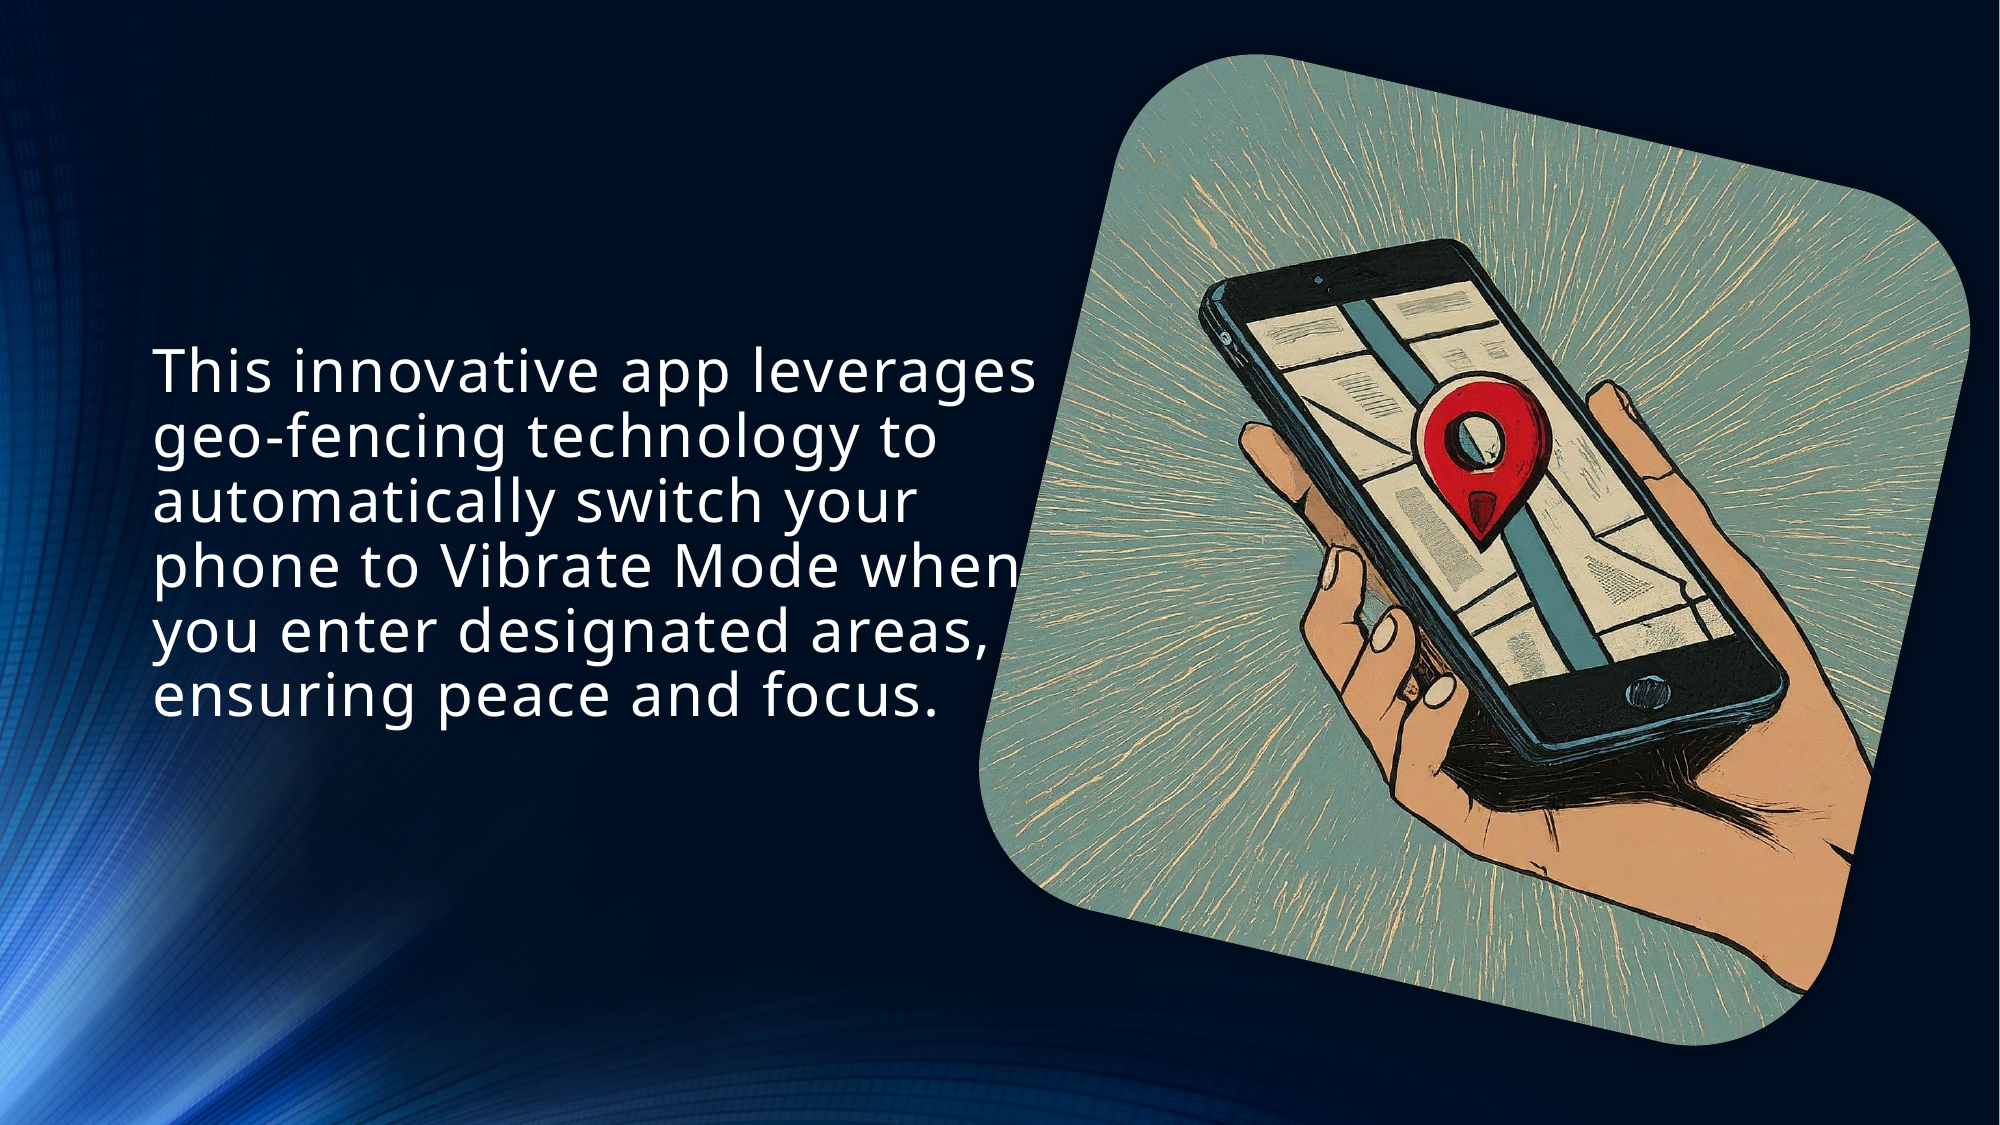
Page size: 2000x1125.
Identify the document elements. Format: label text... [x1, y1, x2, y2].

picture [0, 0, 2000, 1125]
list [1037, 112, 1913, 988]
title This innovative app leverages geo-fencing technology to automatically switch your phone to Vibrate Mode when you enter designated areas, ensuring peace and focus. [137, 249, 1037, 738]
